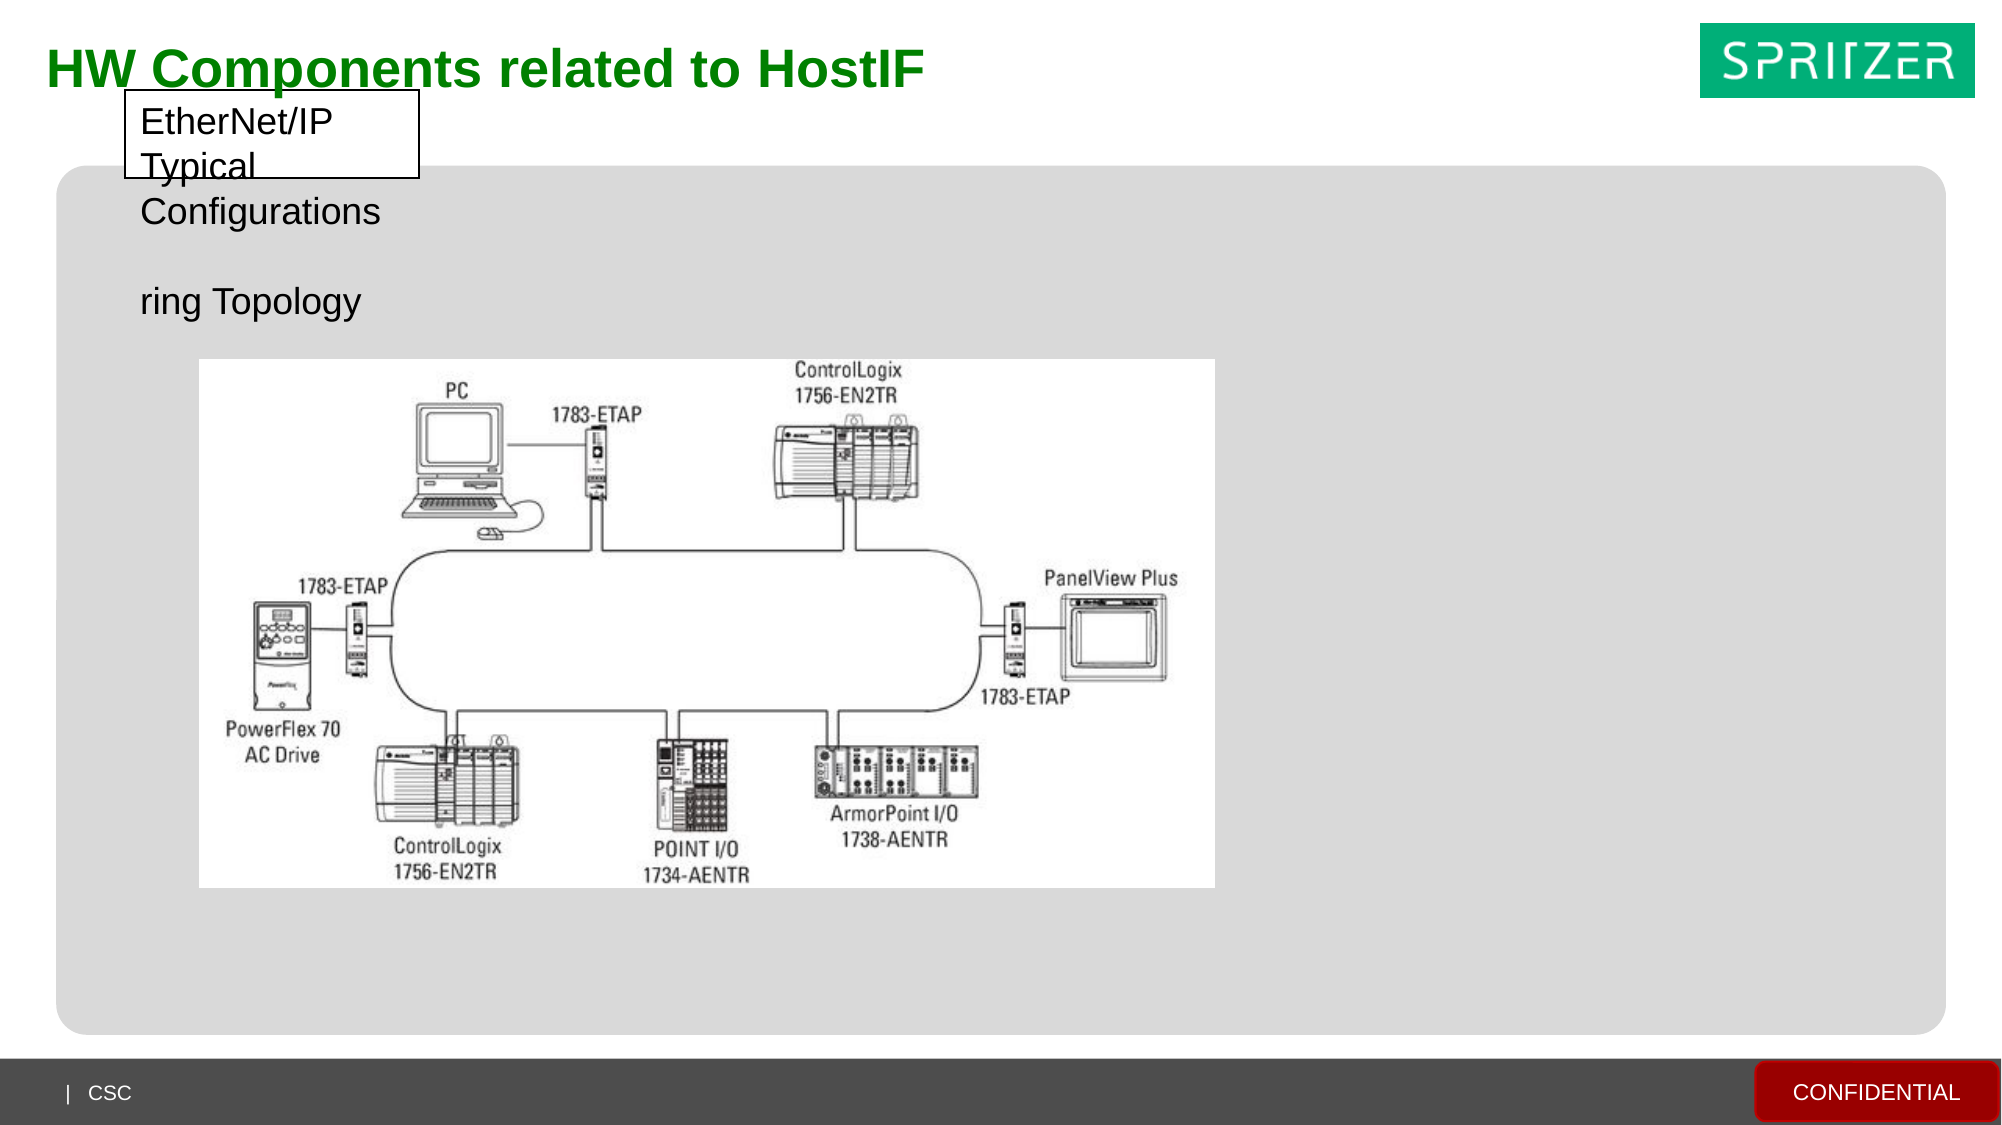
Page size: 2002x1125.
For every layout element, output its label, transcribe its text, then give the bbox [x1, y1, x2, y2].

text_box EtherNet/IP Typical Configurations ring Topology [125, 99, 420, 178]
text_box HW Components related to HostIF [45, 27, 1956, 99]
picture [199, 359, 1215, 888]
picture [1700, 23, 1975, 98]
